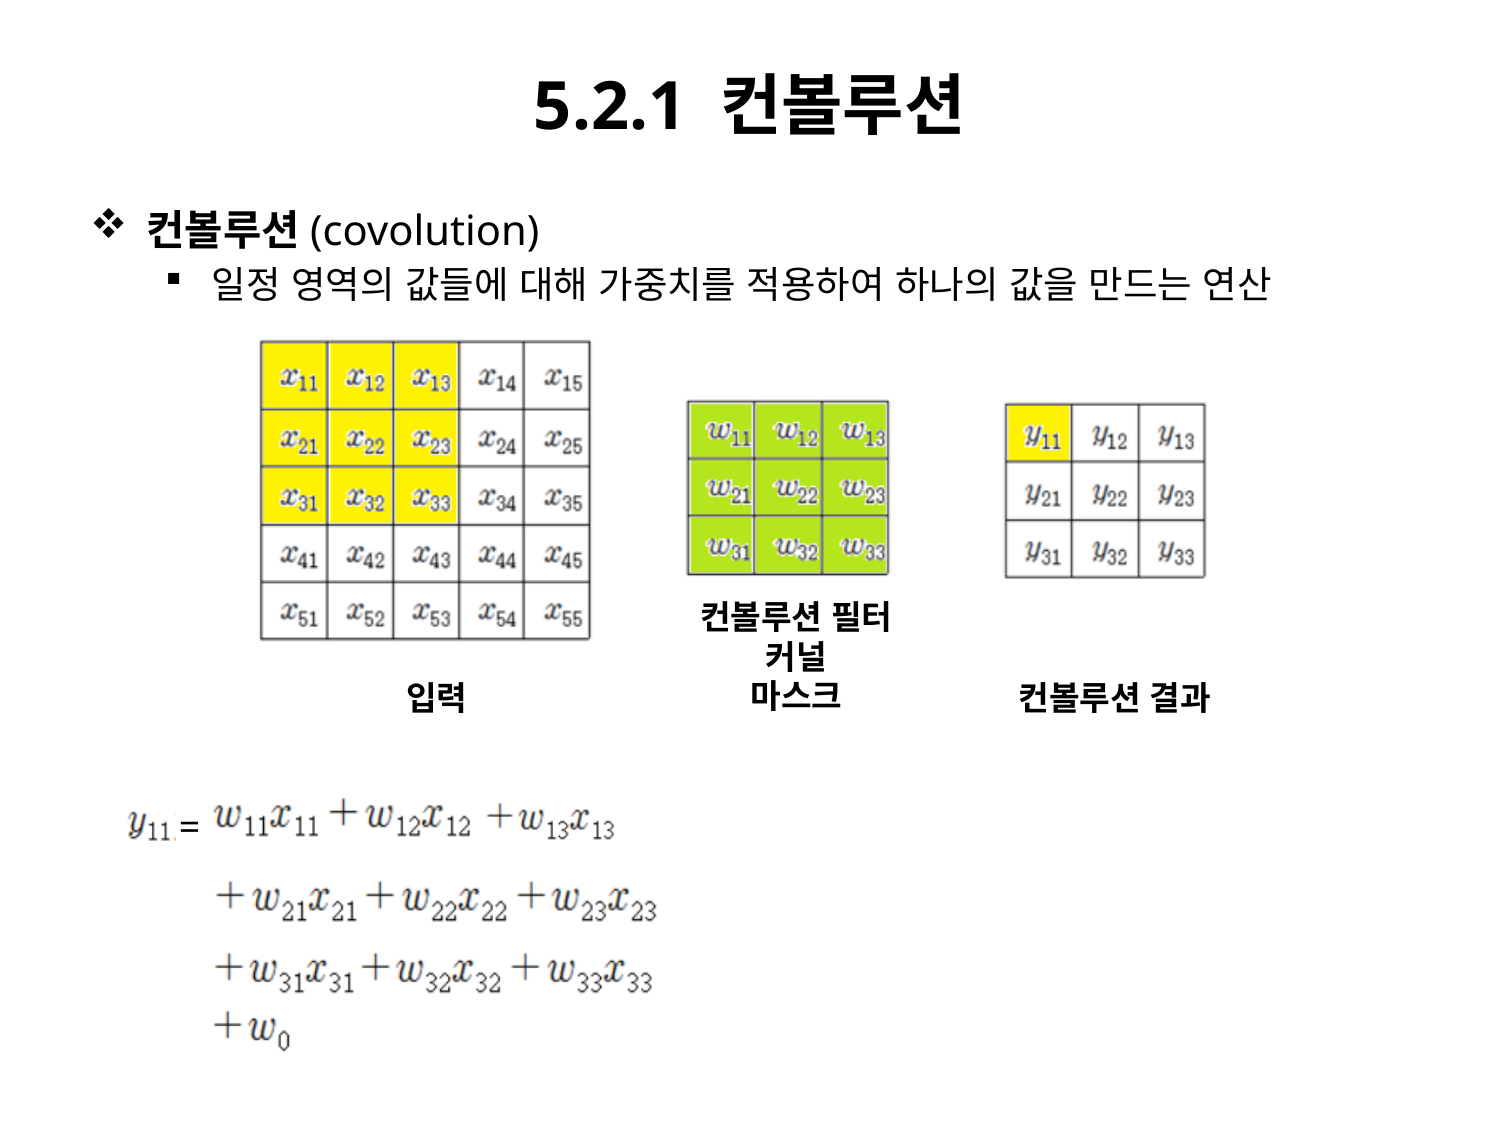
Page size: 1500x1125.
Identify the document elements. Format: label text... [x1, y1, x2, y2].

text_box 컨볼루션 필터 커널 마스크 [685, 655, 908, 723]
text_box 컨볼루션 결과 [1003, 669, 1226, 724]
text_box 입력 [391, 669, 483, 724]
picture [254, 333, 1214, 646]
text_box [120, 781, 658, 1056]
list 컨볼루션(covolution) 일정 영역의 값들에 대해 가중치를 적용하여 하나의 값을 만드는 연산 [75, 196, 1425, 1071]
title 5.2.1 컨볼루션 [75, 45, 1425, 161]
